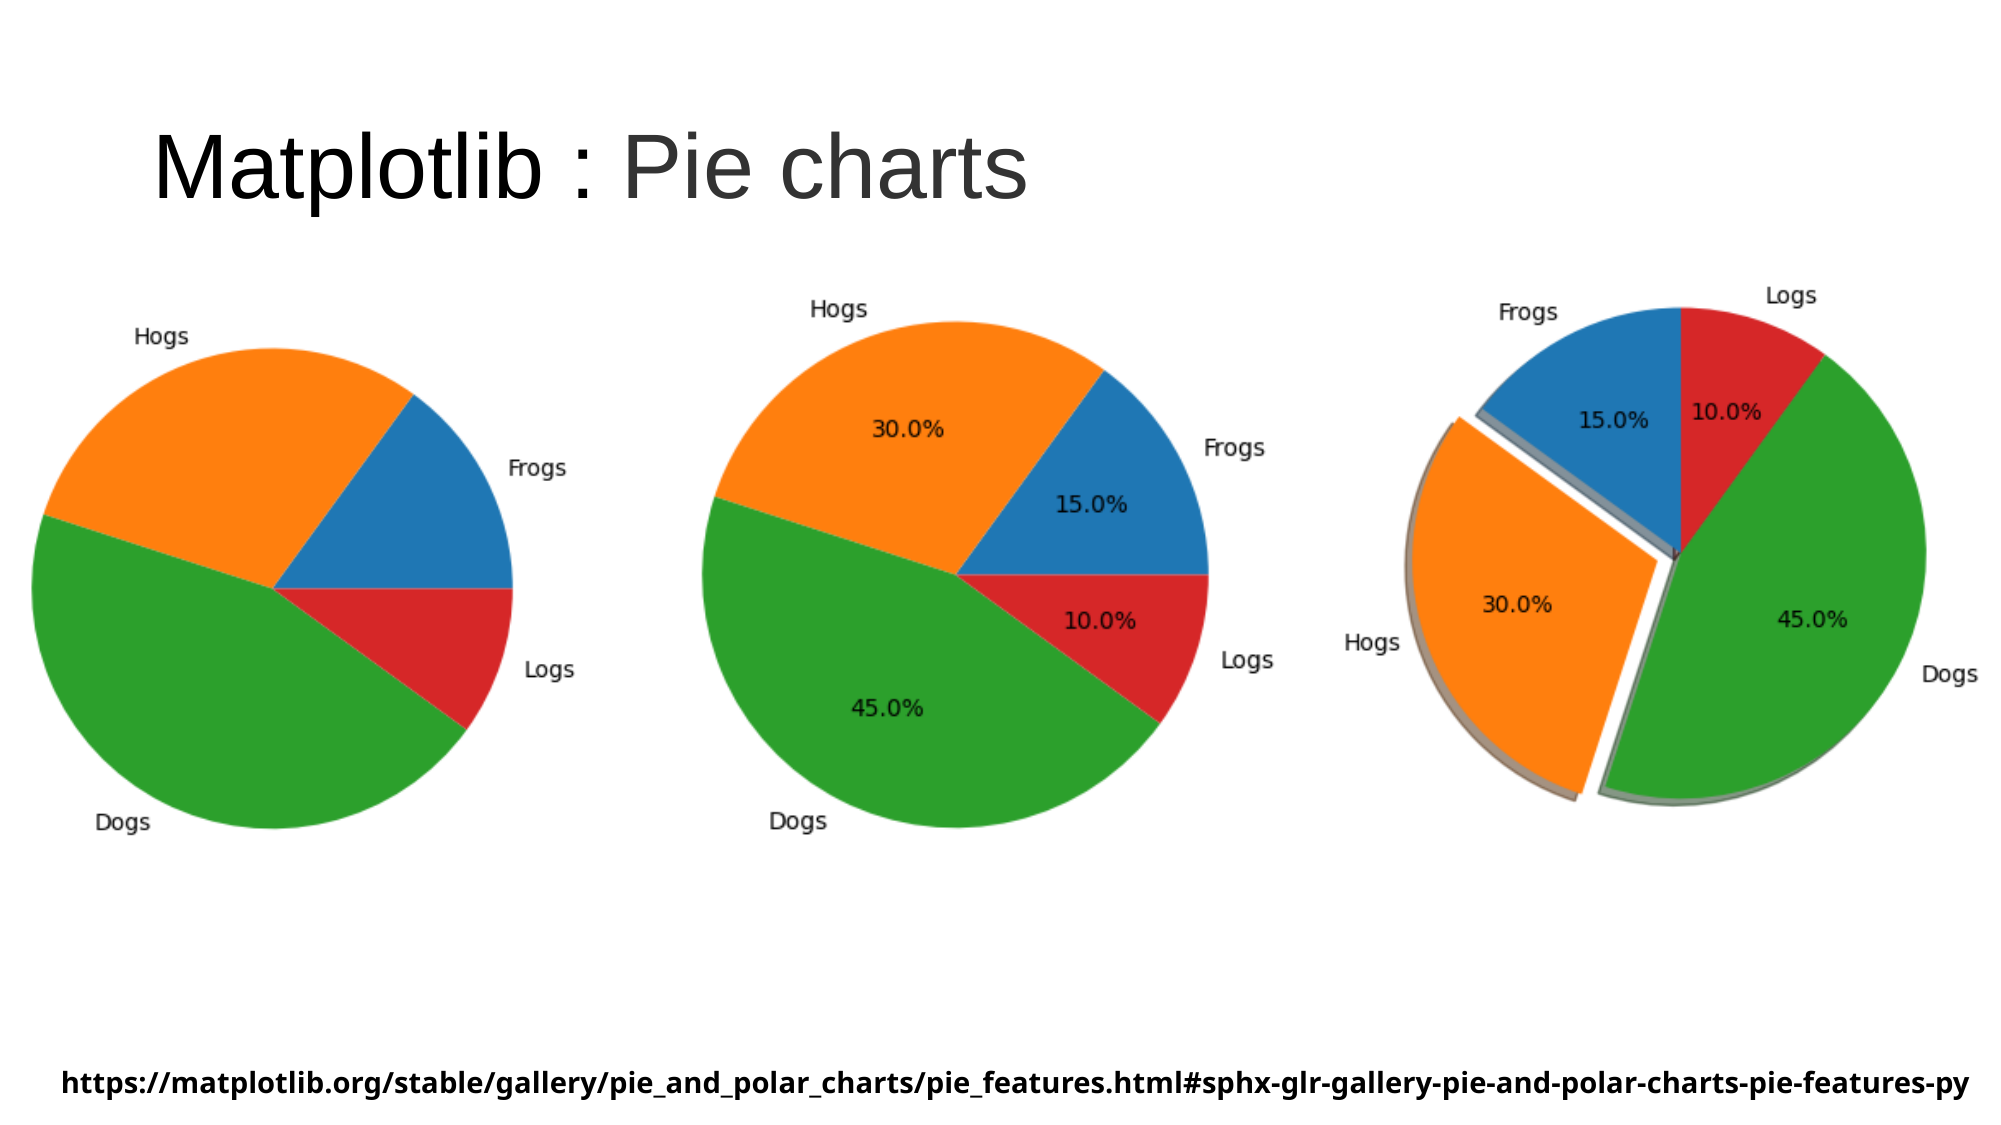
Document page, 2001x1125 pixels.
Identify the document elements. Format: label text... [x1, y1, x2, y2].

picture [1324, 267, 2000, 827]
picture [0, 276, 605, 888]
picture [692, 266, 1308, 859]
text_box https://matplotlib.org/stable/gallery/pie_and_polar_charts/pie_features.html#sphx-glr-gallery-pie-and-polar-charts-pie-features-py [46, 1057, 2000, 1108]
title Matplotlib : Pie charts [137, 59, 1863, 278]
